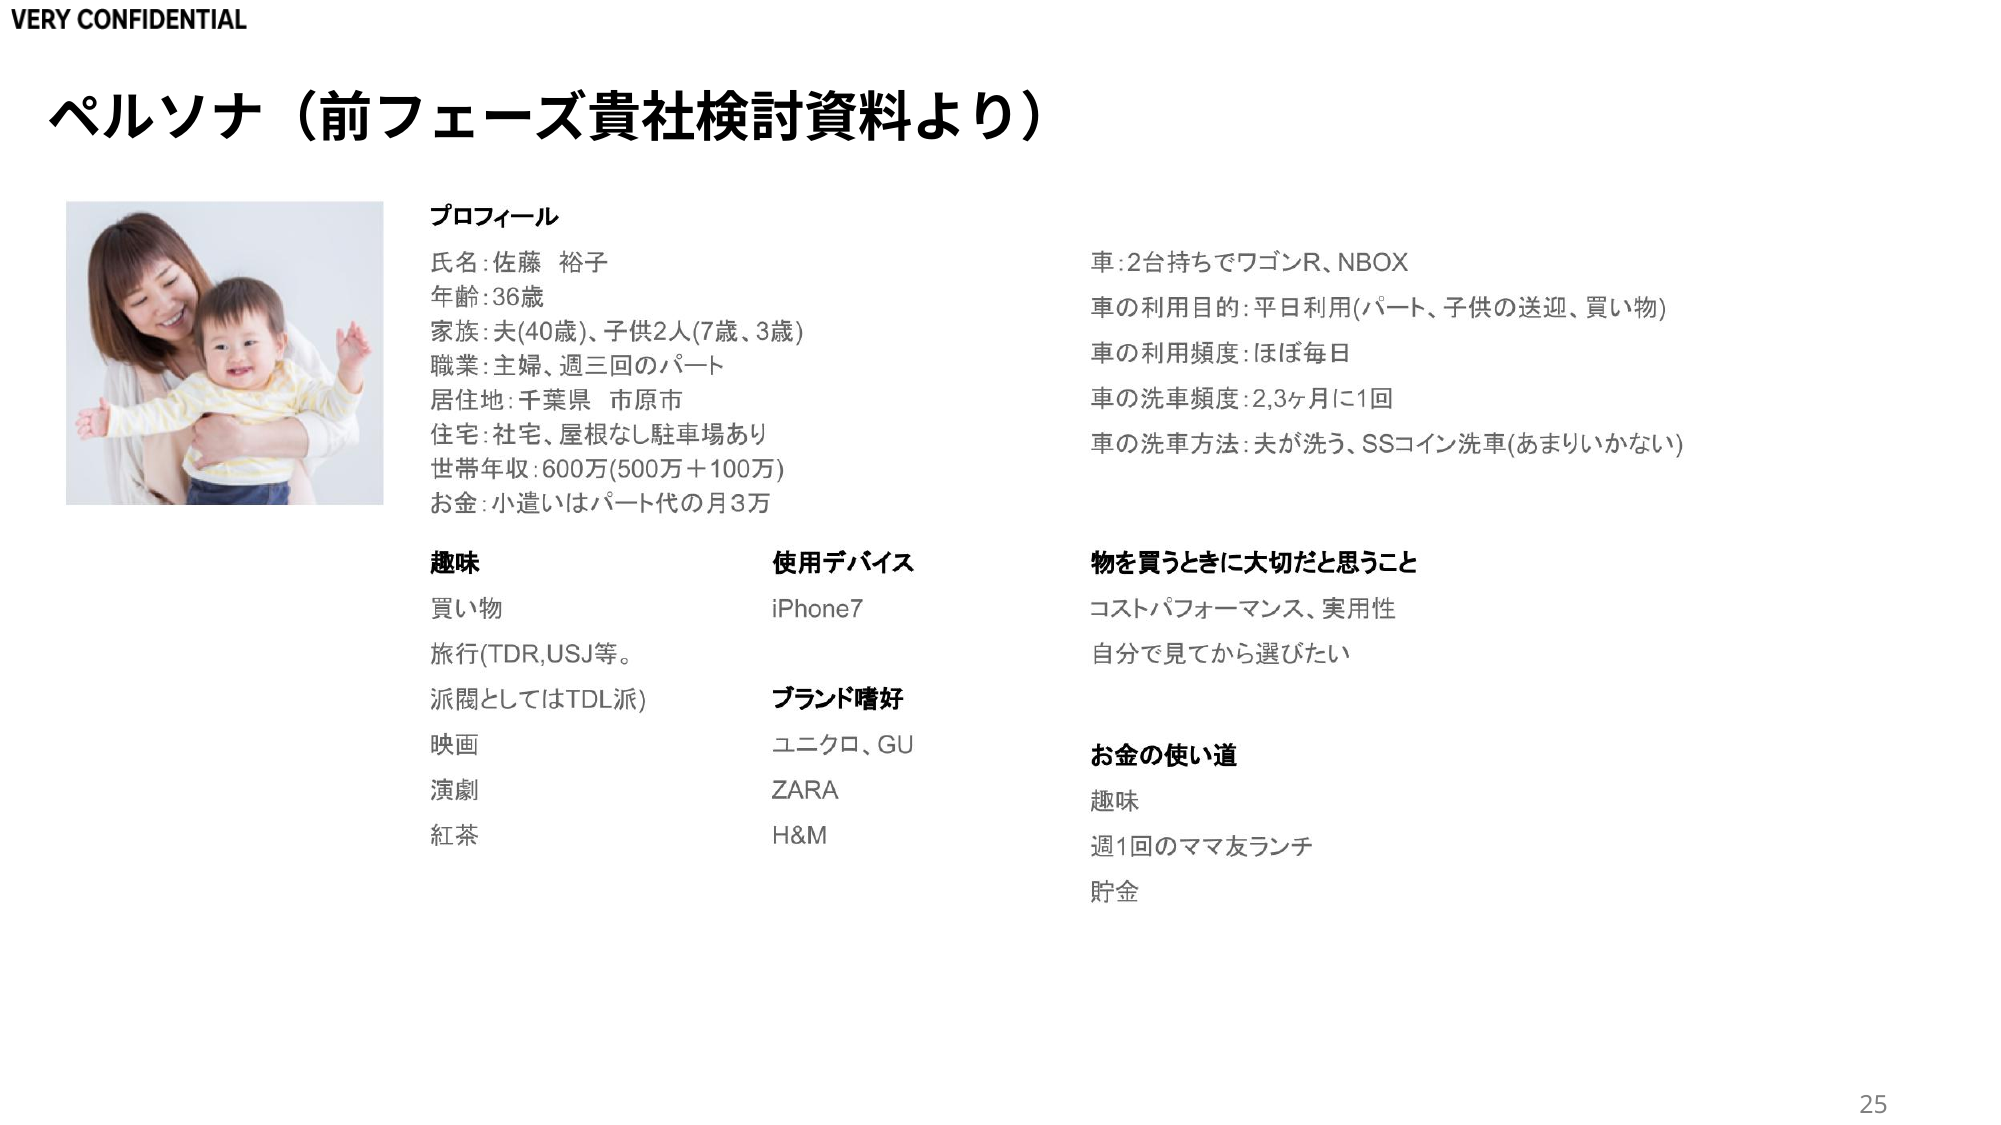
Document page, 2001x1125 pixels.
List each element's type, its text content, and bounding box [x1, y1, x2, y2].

title ペルソナ（前フェーズ貴社検討資料より） [47, 78, 1850, 148]
picture [11, 8, 247, 30]
picture [0, 156, 2000, 1081]
